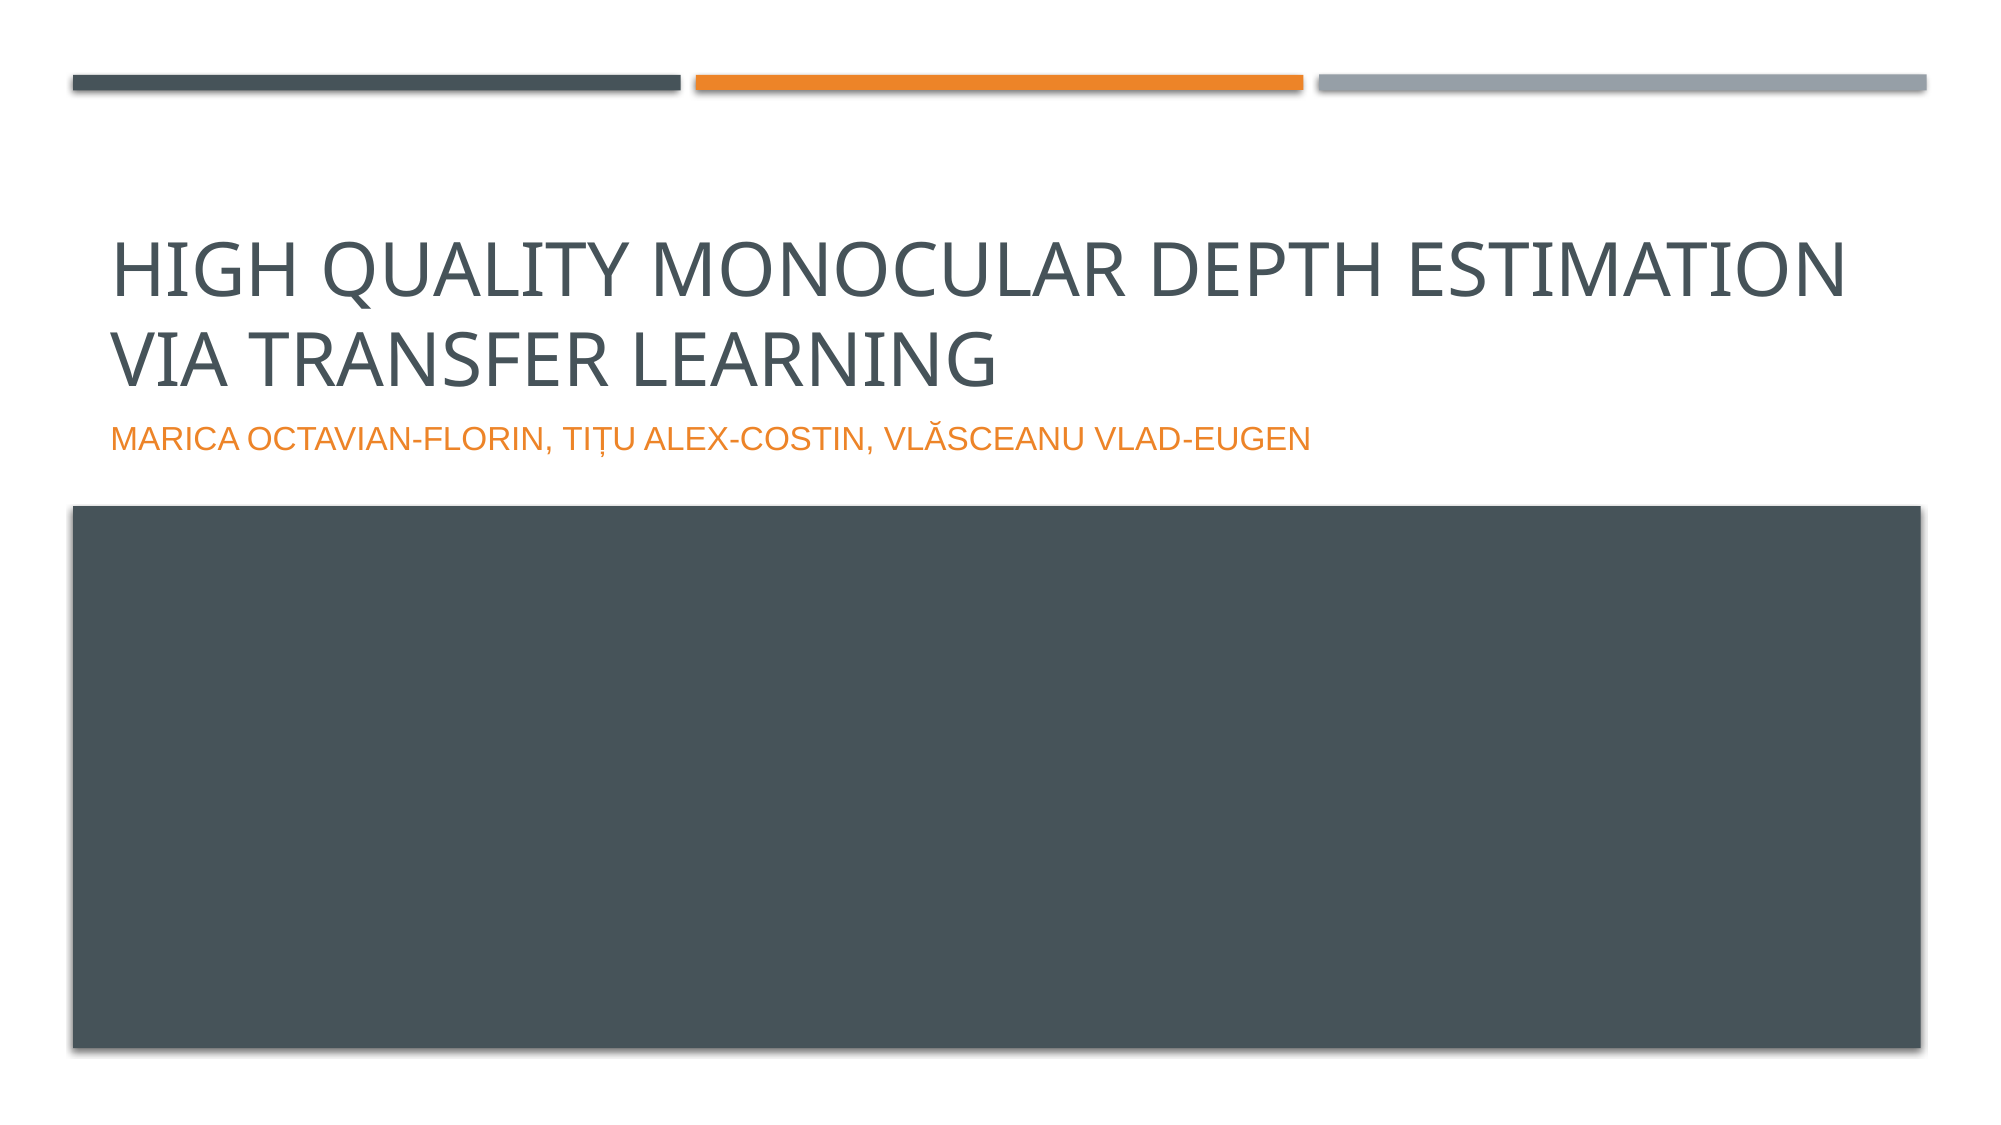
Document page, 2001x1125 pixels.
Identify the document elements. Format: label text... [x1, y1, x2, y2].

title High quality monocular depth estimation via transfer learning [95, 167, 1899, 409]
subtitle Marica Octavian-Florin, Tițu Alex-Costin, Vlăsceanu Vlad-Eugen [95, 409, 1899, 507]
